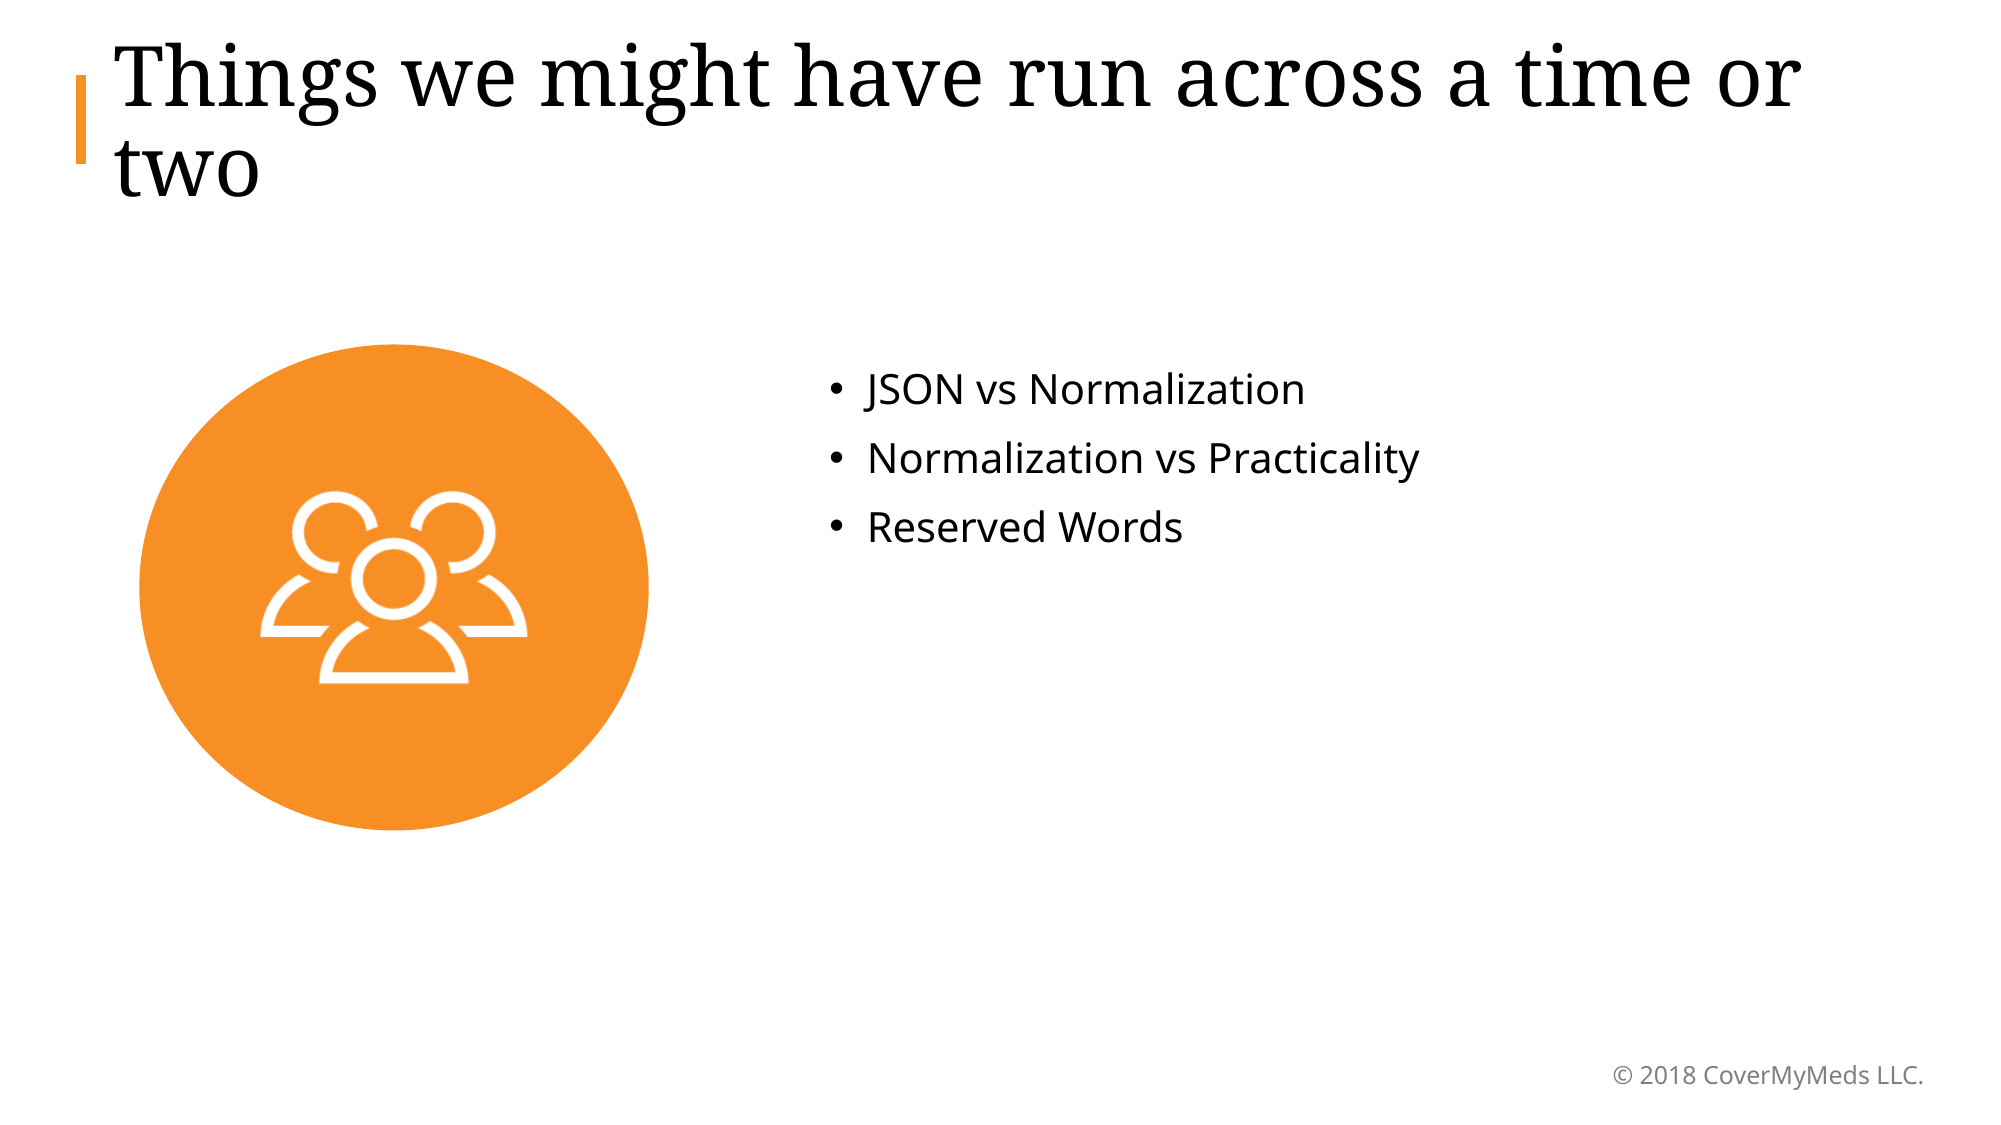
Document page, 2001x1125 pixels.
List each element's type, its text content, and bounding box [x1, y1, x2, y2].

title Things we might have run across a time or two [113, 79, 1925, 171]
footer © 2018 CoverMyMeds LLC. [1250, 1044, 1925, 1105]
text_box JSON vs Normalization Normalization vs Practicality Reserved Words [829, 344, 1542, 551]
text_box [139, 344, 649, 831]
